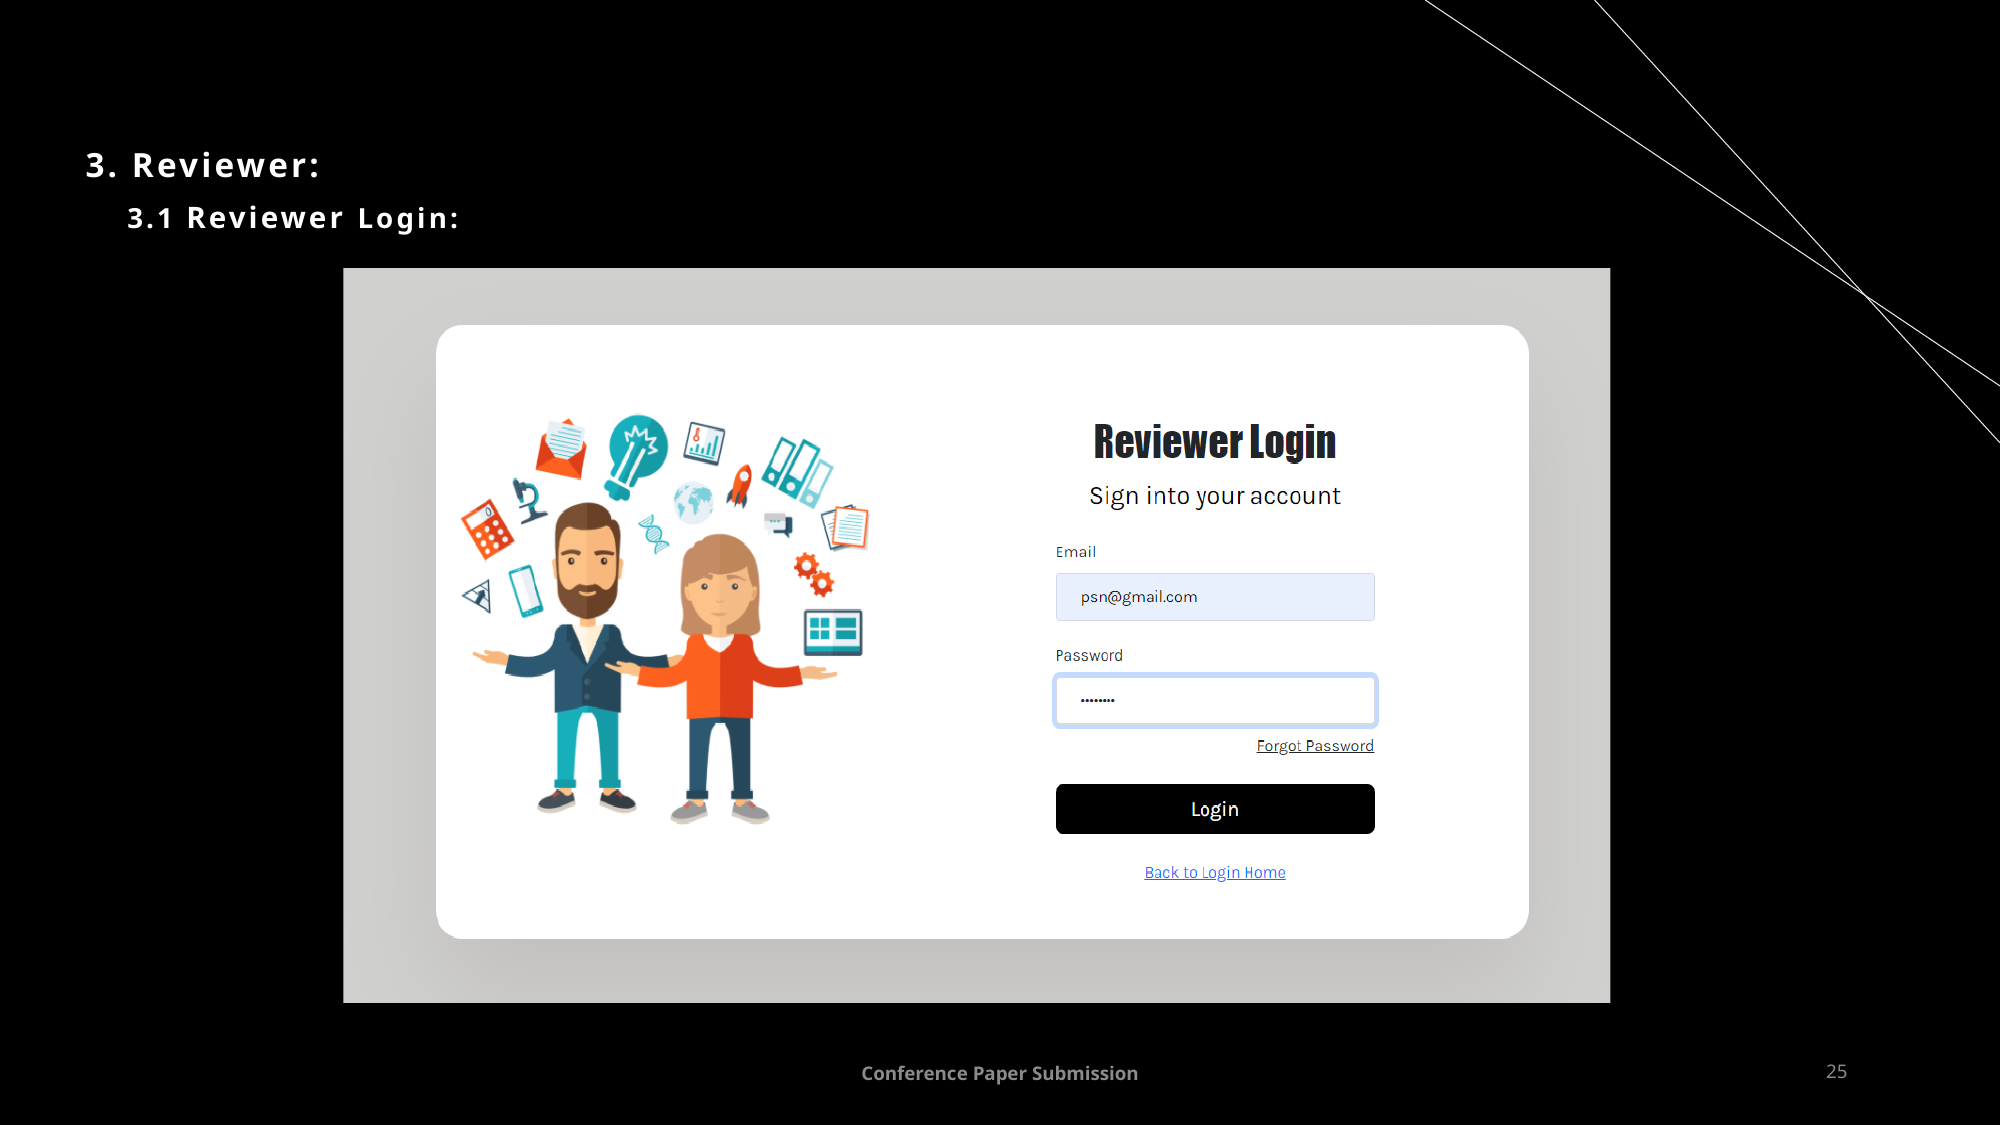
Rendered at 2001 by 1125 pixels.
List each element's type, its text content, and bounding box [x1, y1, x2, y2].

picture [343, 268, 1611, 1003]
footer Conference Paper Submission [662, 1042, 1338, 1103]
list 3. Reviewer: 3.1 Reviewer Login: [70, 140, 733, 243]
slide_number 25 [1412, 1042, 1863, 1103]
